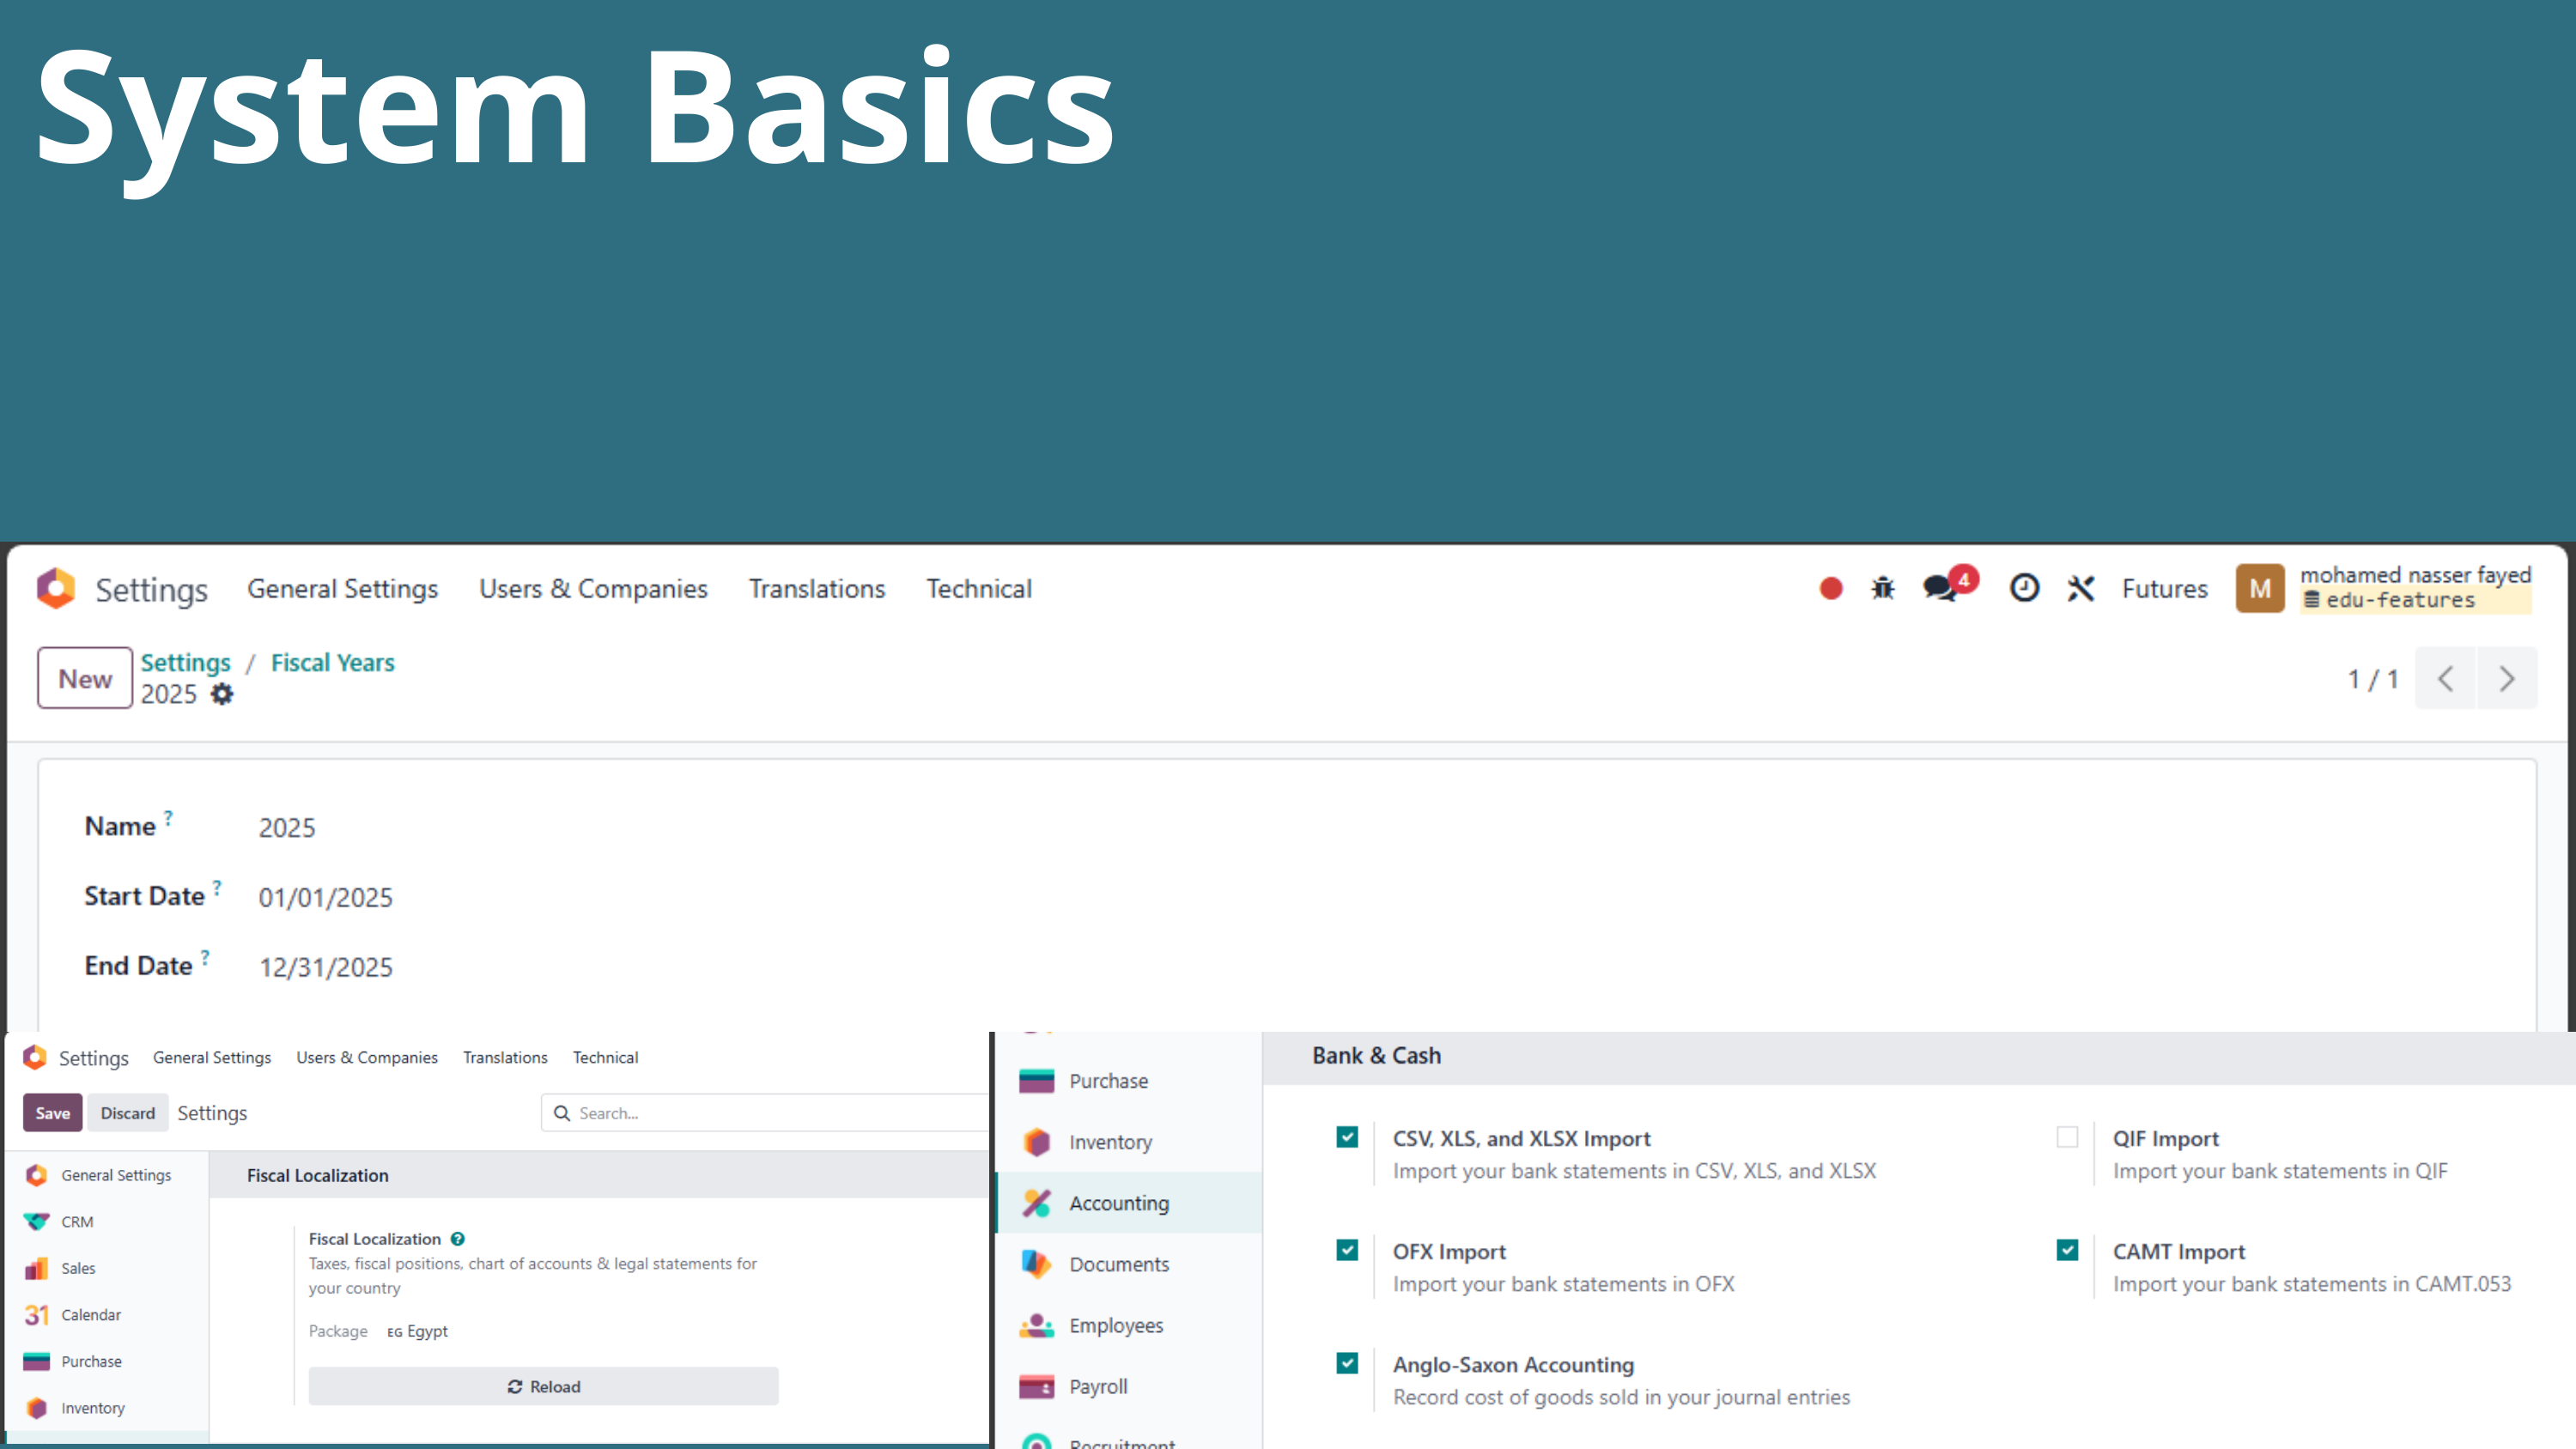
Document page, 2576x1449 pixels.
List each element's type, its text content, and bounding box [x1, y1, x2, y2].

text_box [0, 1033, 989, 1444]
text_box [989, 1033, 2576, 1449]
text_box [0, 542, 2576, 1033]
text_box System Basics [0, 0, 1151, 194]
